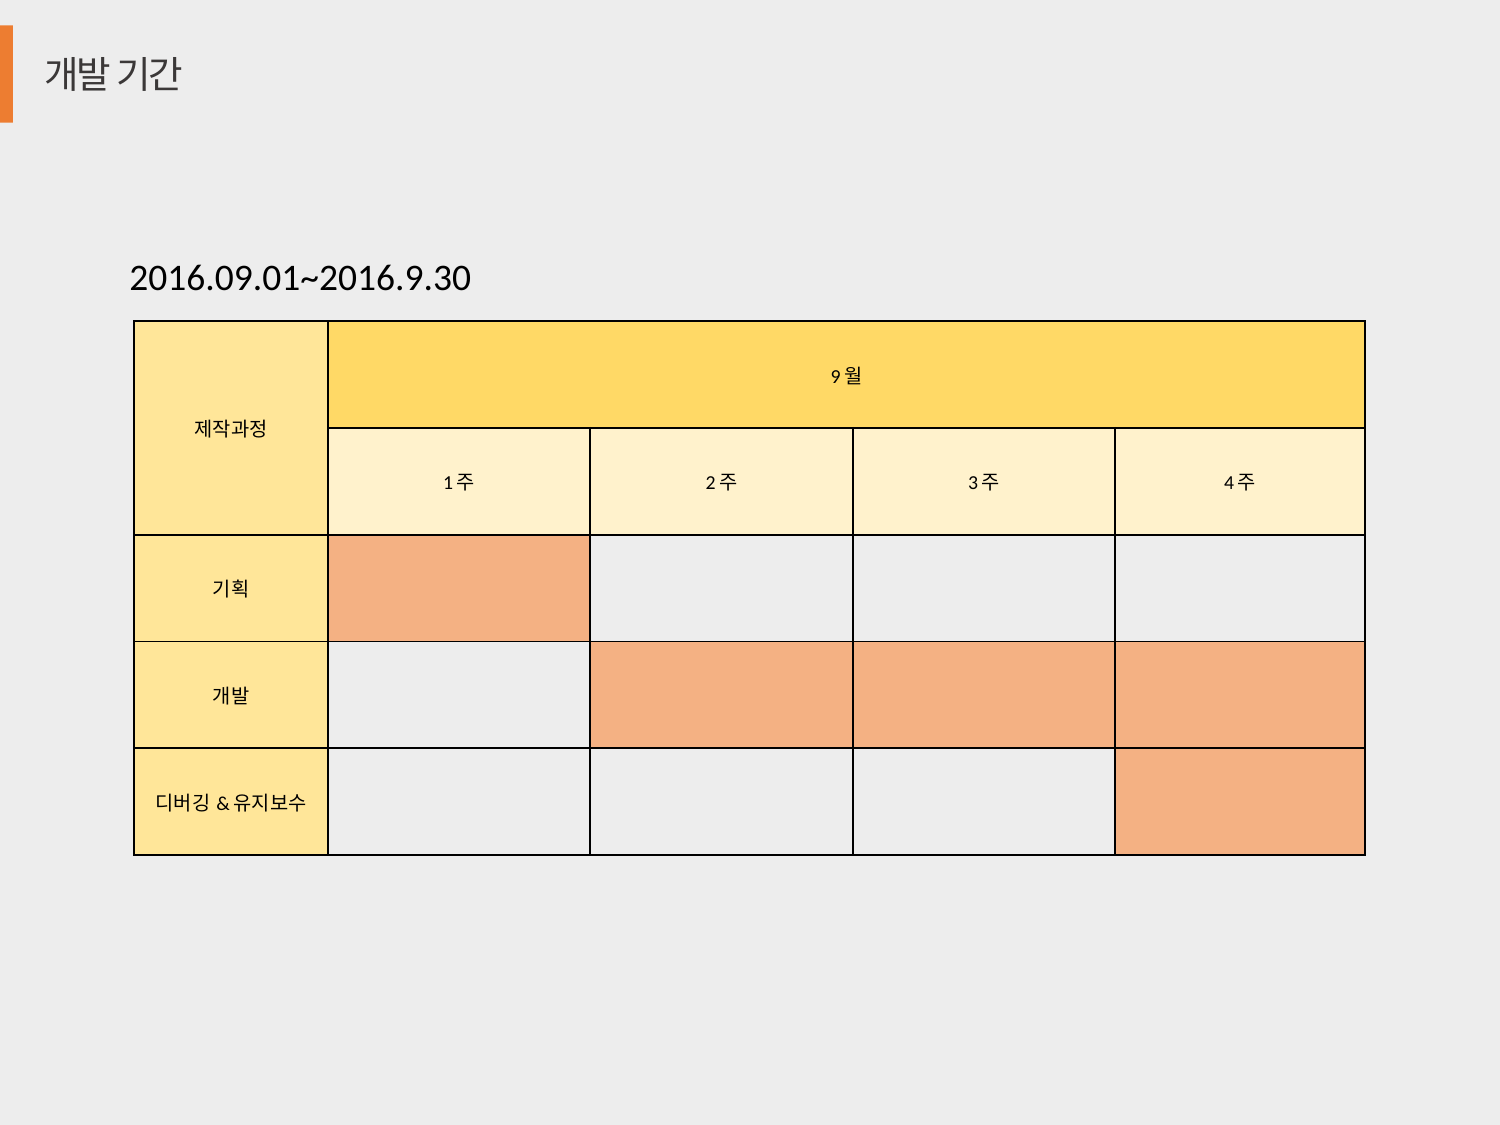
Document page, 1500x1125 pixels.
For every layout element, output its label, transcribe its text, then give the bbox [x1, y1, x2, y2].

table_cell 기획 [135, 536, 327, 641]
table_cell 1주 [329, 429, 589, 534]
table_cell [854, 536, 1114, 641]
table_cell [591, 642, 852, 747]
table_cell 개발 [135, 642, 327, 747]
table_cell [854, 749, 1114, 854]
table_cell 디버깅&유지보수 [135, 749, 327, 854]
text_box 2016.09.01~2016.9.30 [114, 245, 525, 395]
table_cell [854, 642, 1114, 747]
table_cell [591, 749, 852, 854]
table_cell [1116, 536, 1364, 641]
table_header 제작과정 [135, 395, 327, 534]
table_cell [1116, 749, 1364, 854]
table_cell [329, 749, 589, 854]
table_cell 2주 [591, 429, 852, 534]
table_cell [1116, 642, 1364, 747]
table_header 9월 [329, 322, 1364, 427]
table_cell 4주 [1116, 429, 1364, 534]
table_cell 3주 [854, 429, 1114, 534]
text_box 개발 기간 [29, 43, 240, 104]
table_cell [591, 536, 852, 641]
table_cell [329, 642, 589, 747]
text_box [0, 24, 14, 124]
table_cell [329, 536, 589, 641]
